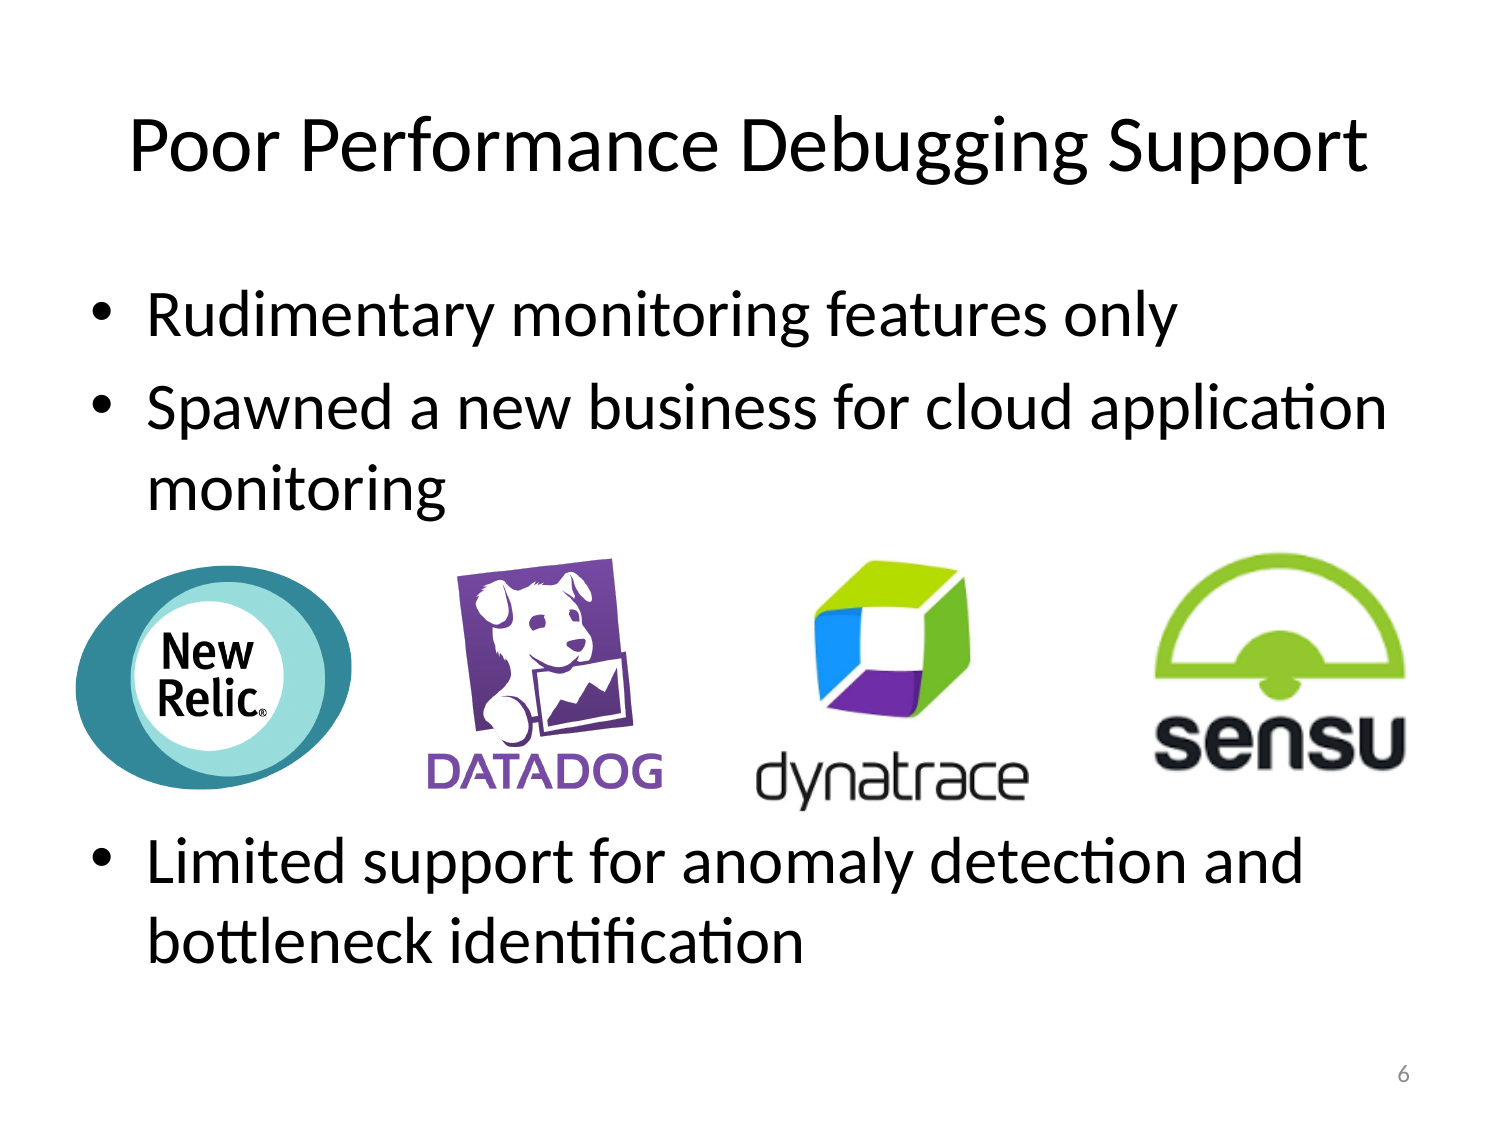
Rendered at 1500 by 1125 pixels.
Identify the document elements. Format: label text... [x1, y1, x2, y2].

picture [74, 565, 352, 791]
slide_number 6 [1074, 1042, 1425, 1103]
picture [426, 553, 664, 791]
picture [756, 549, 1029, 822]
picture [1137, 539, 1426, 791]
list Rudimentary monitoring features only Spawned a new business for cloud application monitoring Limited support for anomaly detection and bottleneck identification [75, 262, 1425, 1005]
title Poor Performance Debugging Support [75, 45, 1425, 233]
